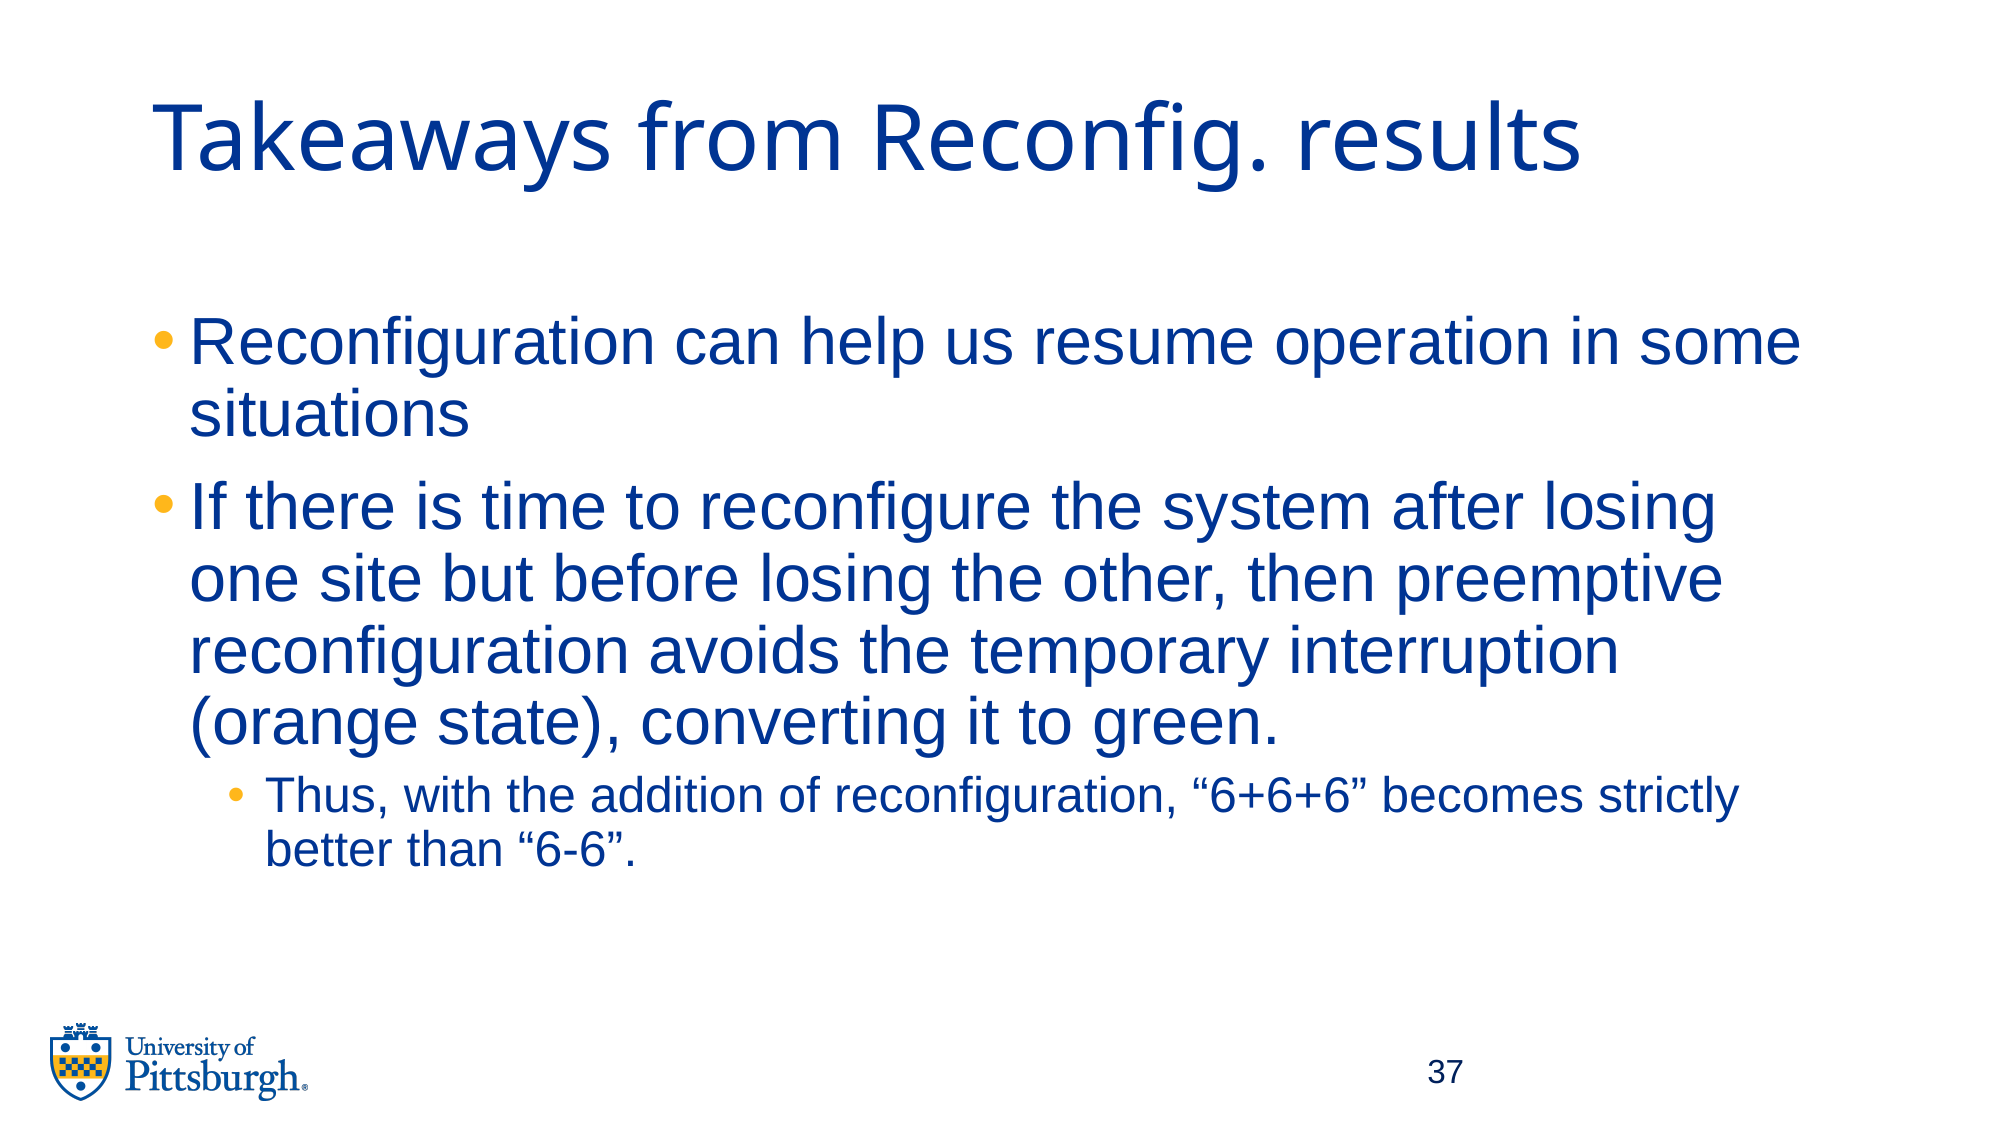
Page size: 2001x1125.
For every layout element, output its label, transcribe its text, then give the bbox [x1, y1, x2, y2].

slide_number 37 [1412, 1042, 1863, 1103]
picture [50, 1023, 308, 1101]
list Reconfiguration can help us resume operation in some situations If there is time to reconfigure the system after losing one site but before losing the other, then preemptive reconfiguration avoids the temporary interruption (orange state), converting it to green. Thus, with the addition of reconfiguration, “6+6+6” becomes strictly better than “6-6”. [137, 299, 1863, 1014]
title Takeaways from Reconfig. results [137, 83, 1972, 278]
